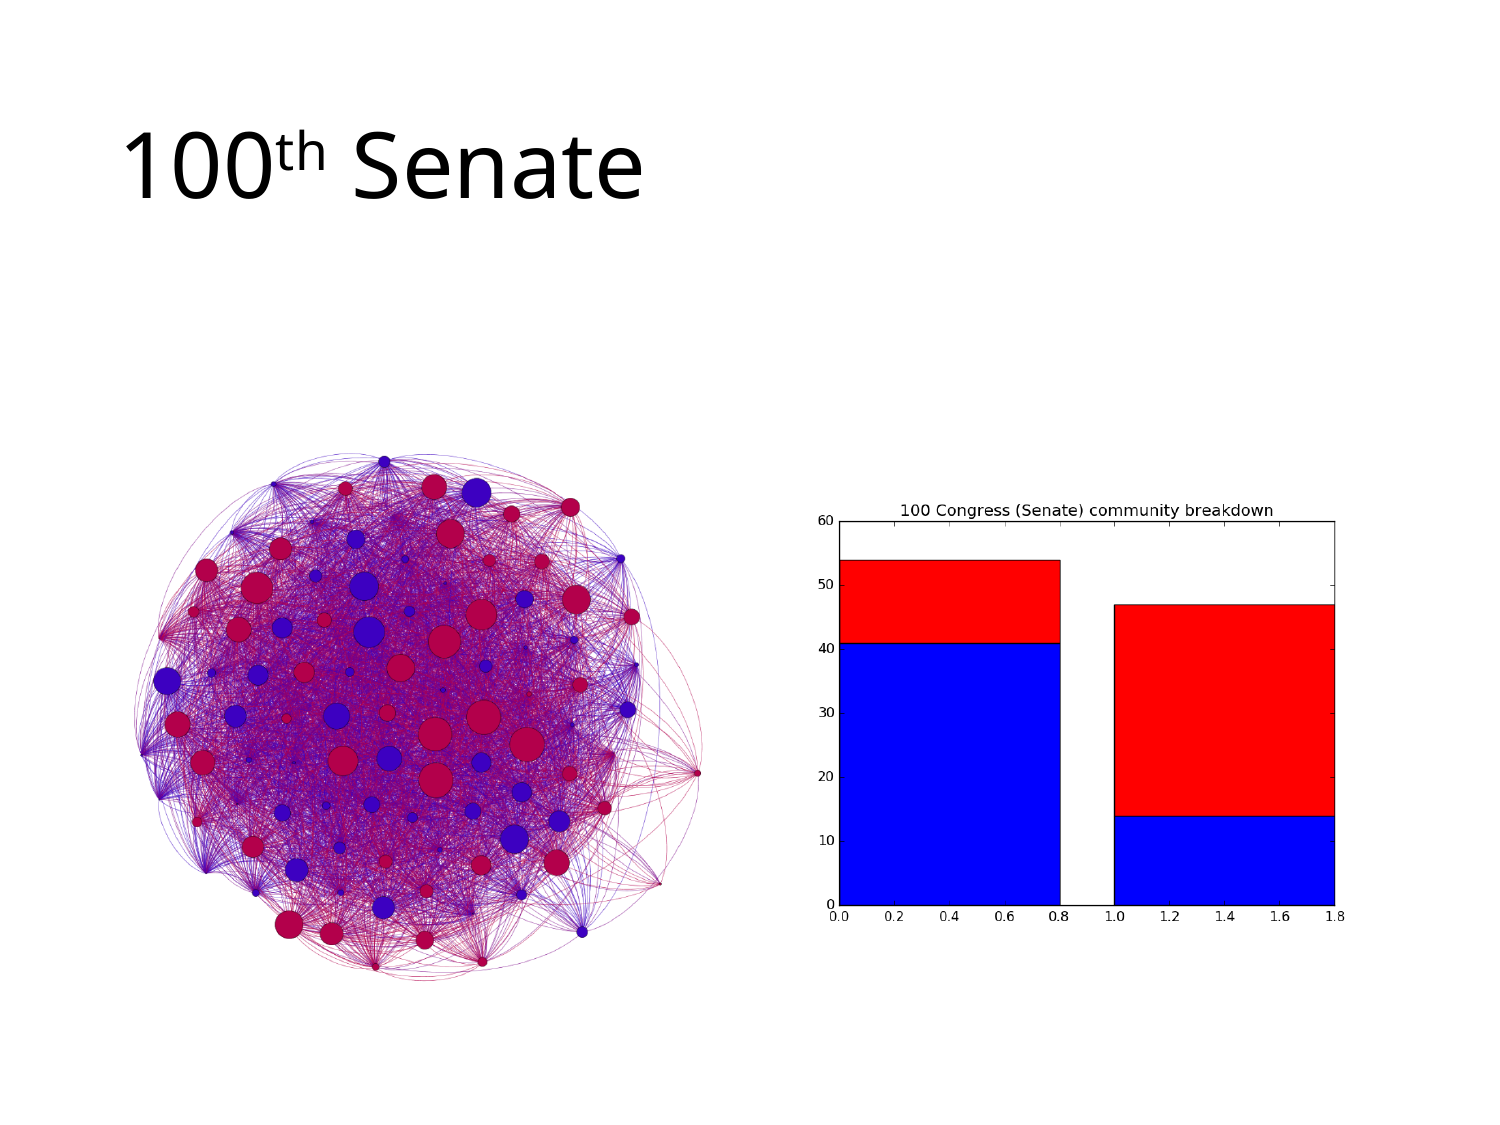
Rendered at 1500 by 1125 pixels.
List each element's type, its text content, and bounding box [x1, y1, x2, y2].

title 100th Senate [103, 59, 1398, 278]
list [759, 473, 1398, 953]
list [118, 410, 723, 1016]
